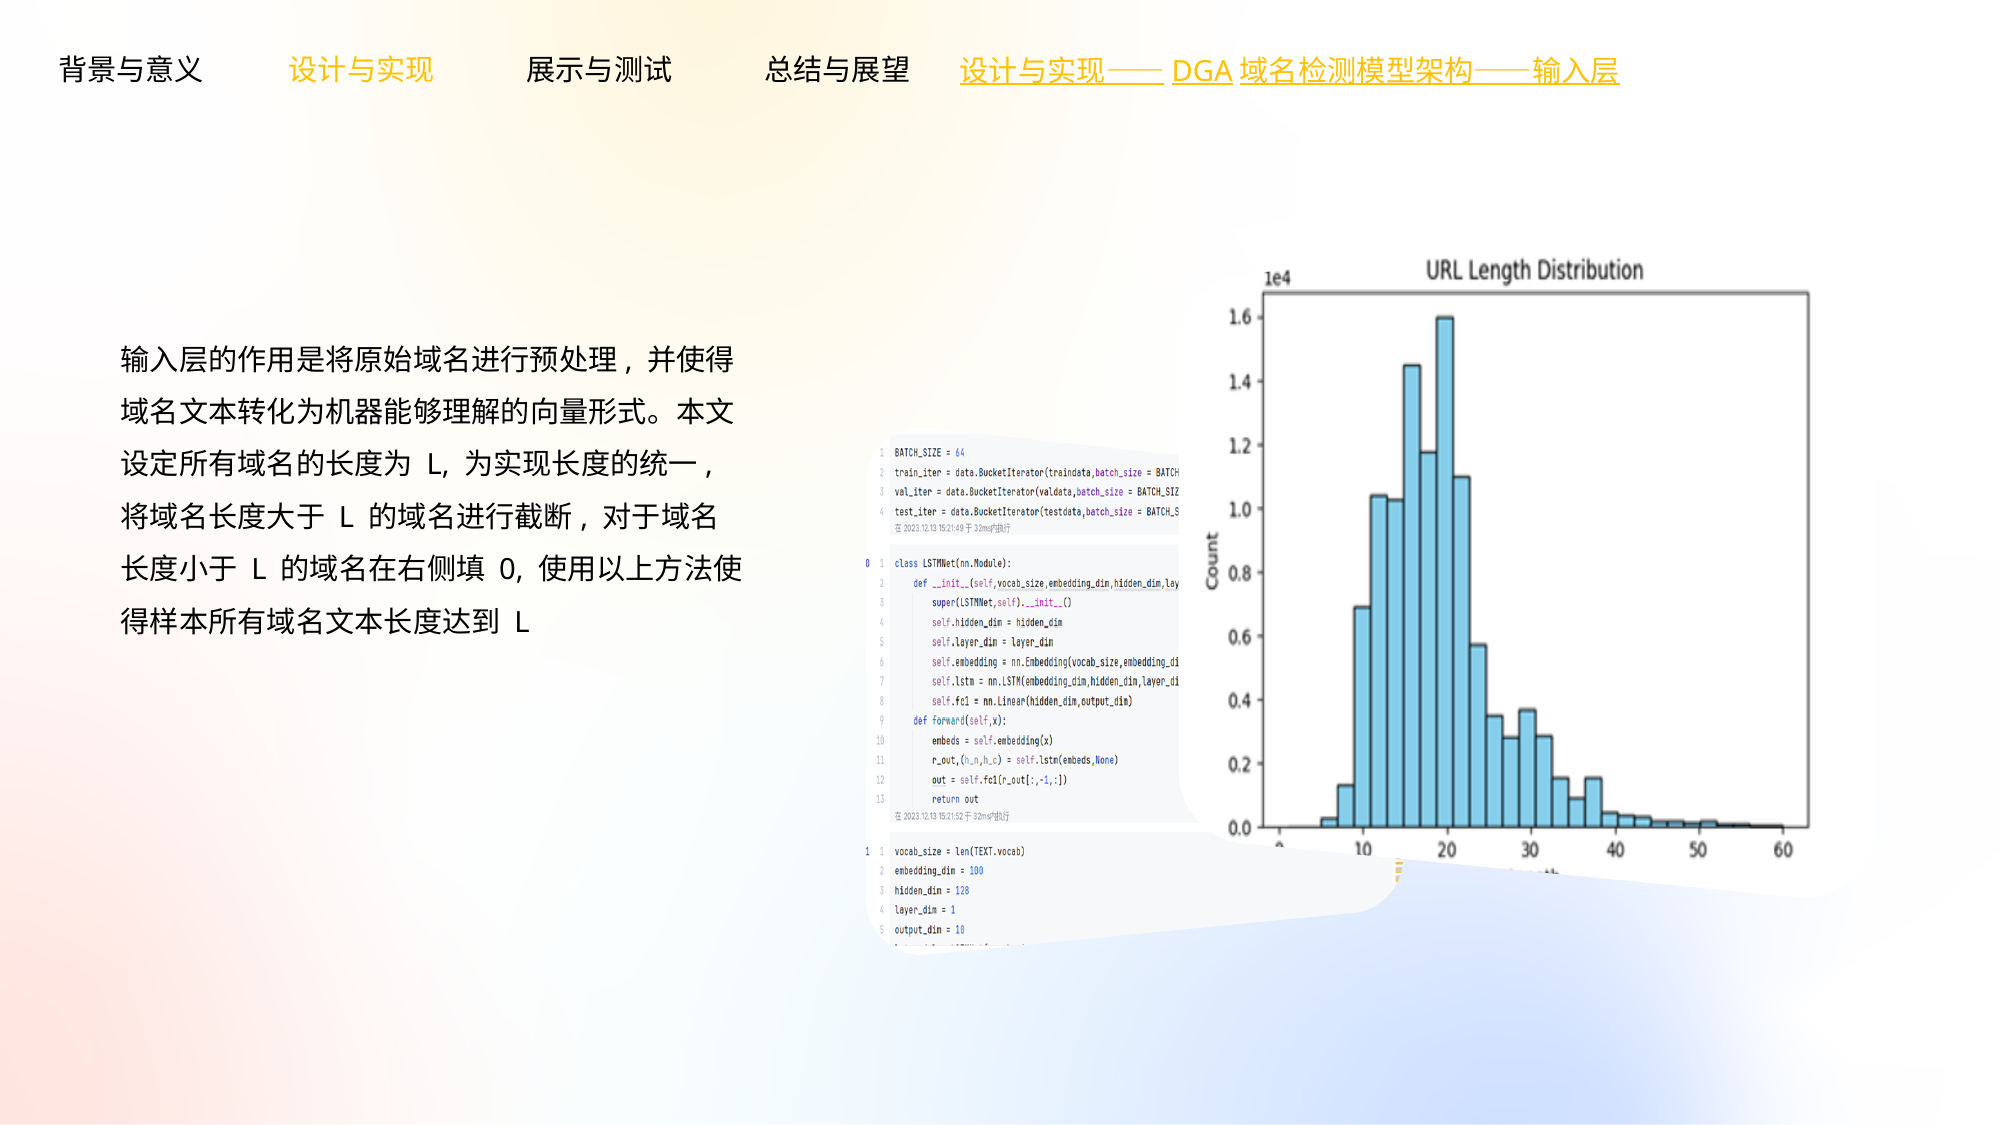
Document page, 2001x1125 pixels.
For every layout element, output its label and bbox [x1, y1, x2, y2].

text_box [105, 213, 1876, 956]
picture [0, 0, 2000, 1125]
text_box [42, 43, 1637, 95]
